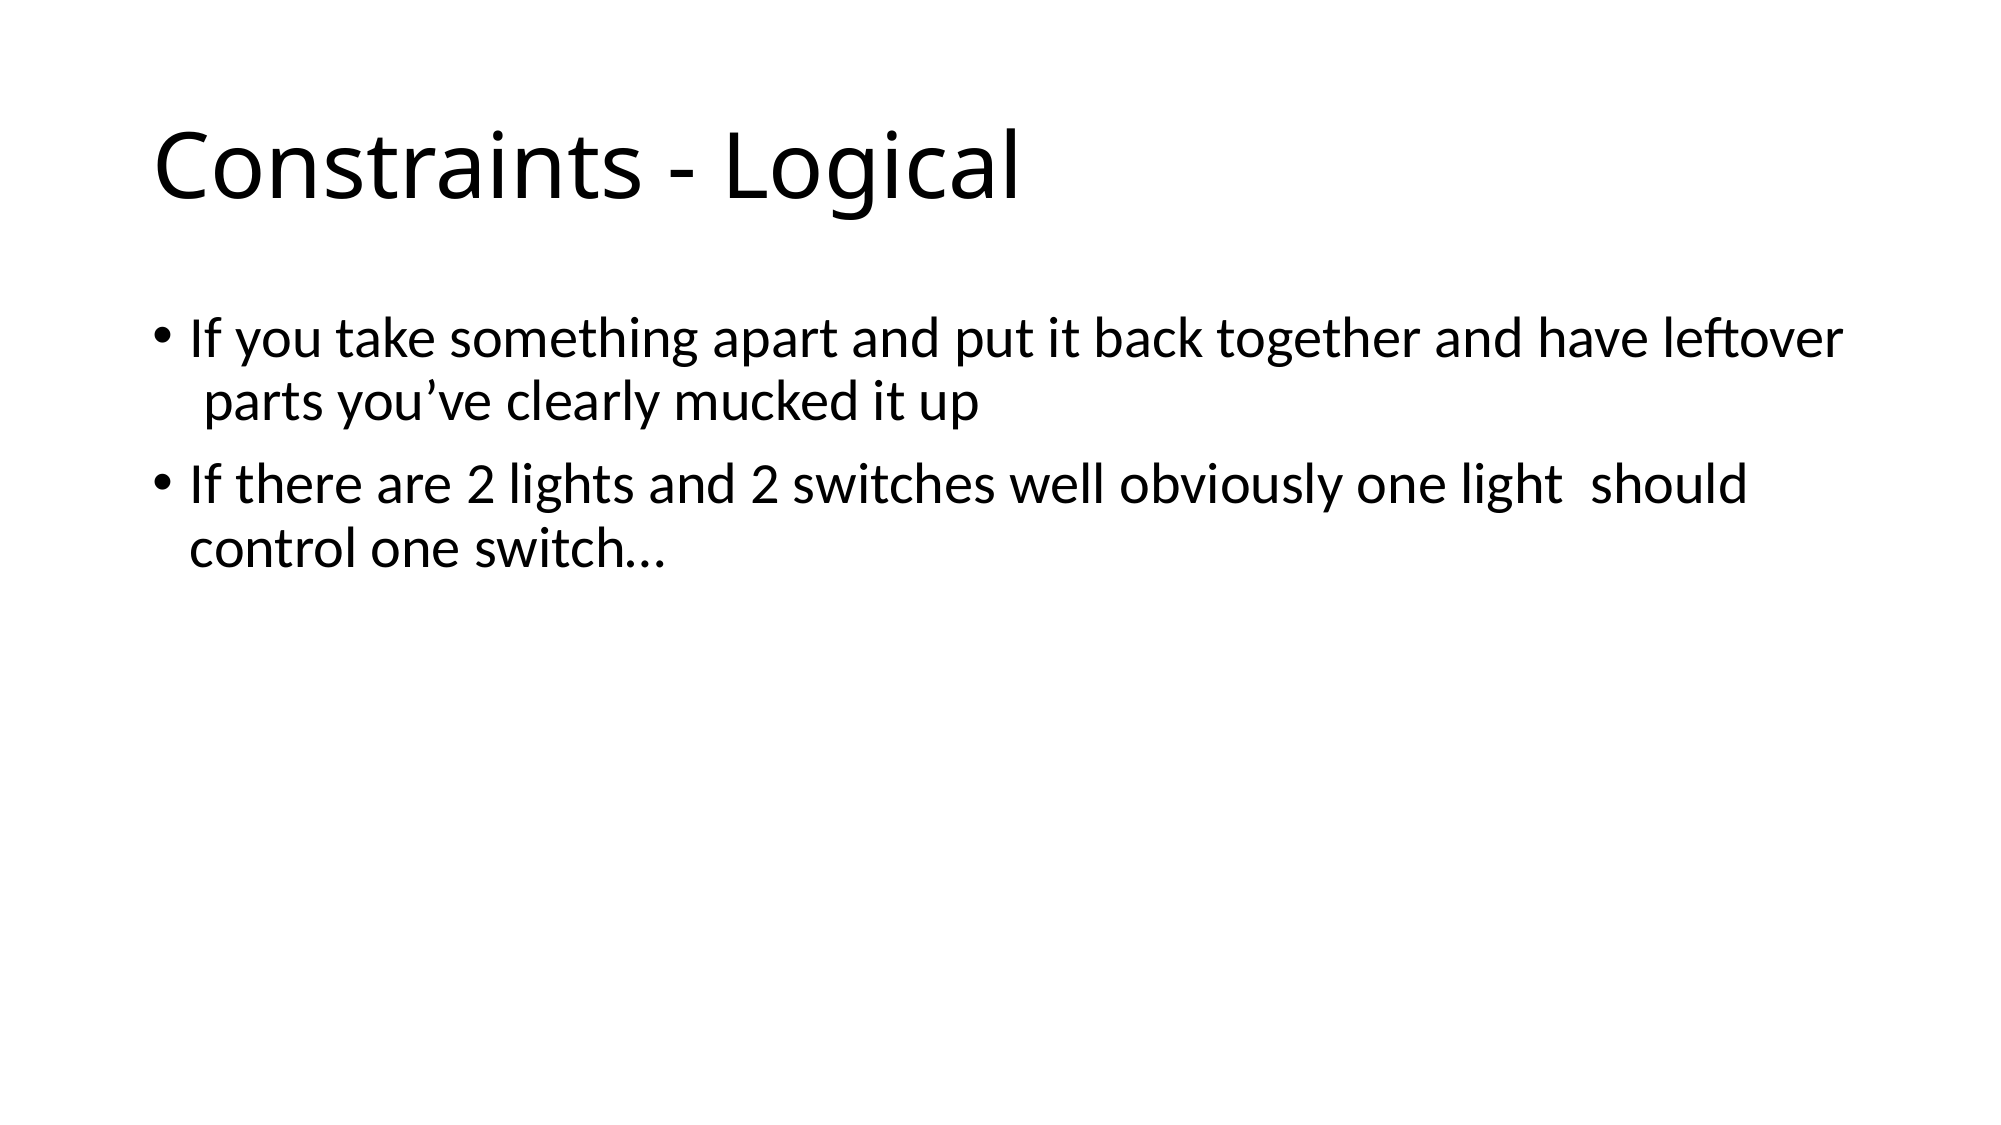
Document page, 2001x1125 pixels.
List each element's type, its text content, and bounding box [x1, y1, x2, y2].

title Constraints - Logical [137, 59, 1863, 278]
list If you take something apart and put it back together and have leftover parts you’ve clearly mucked it up If there are 2 lights and 2 switches well obviously one light should control one switch… [137, 299, 1863, 1014]
